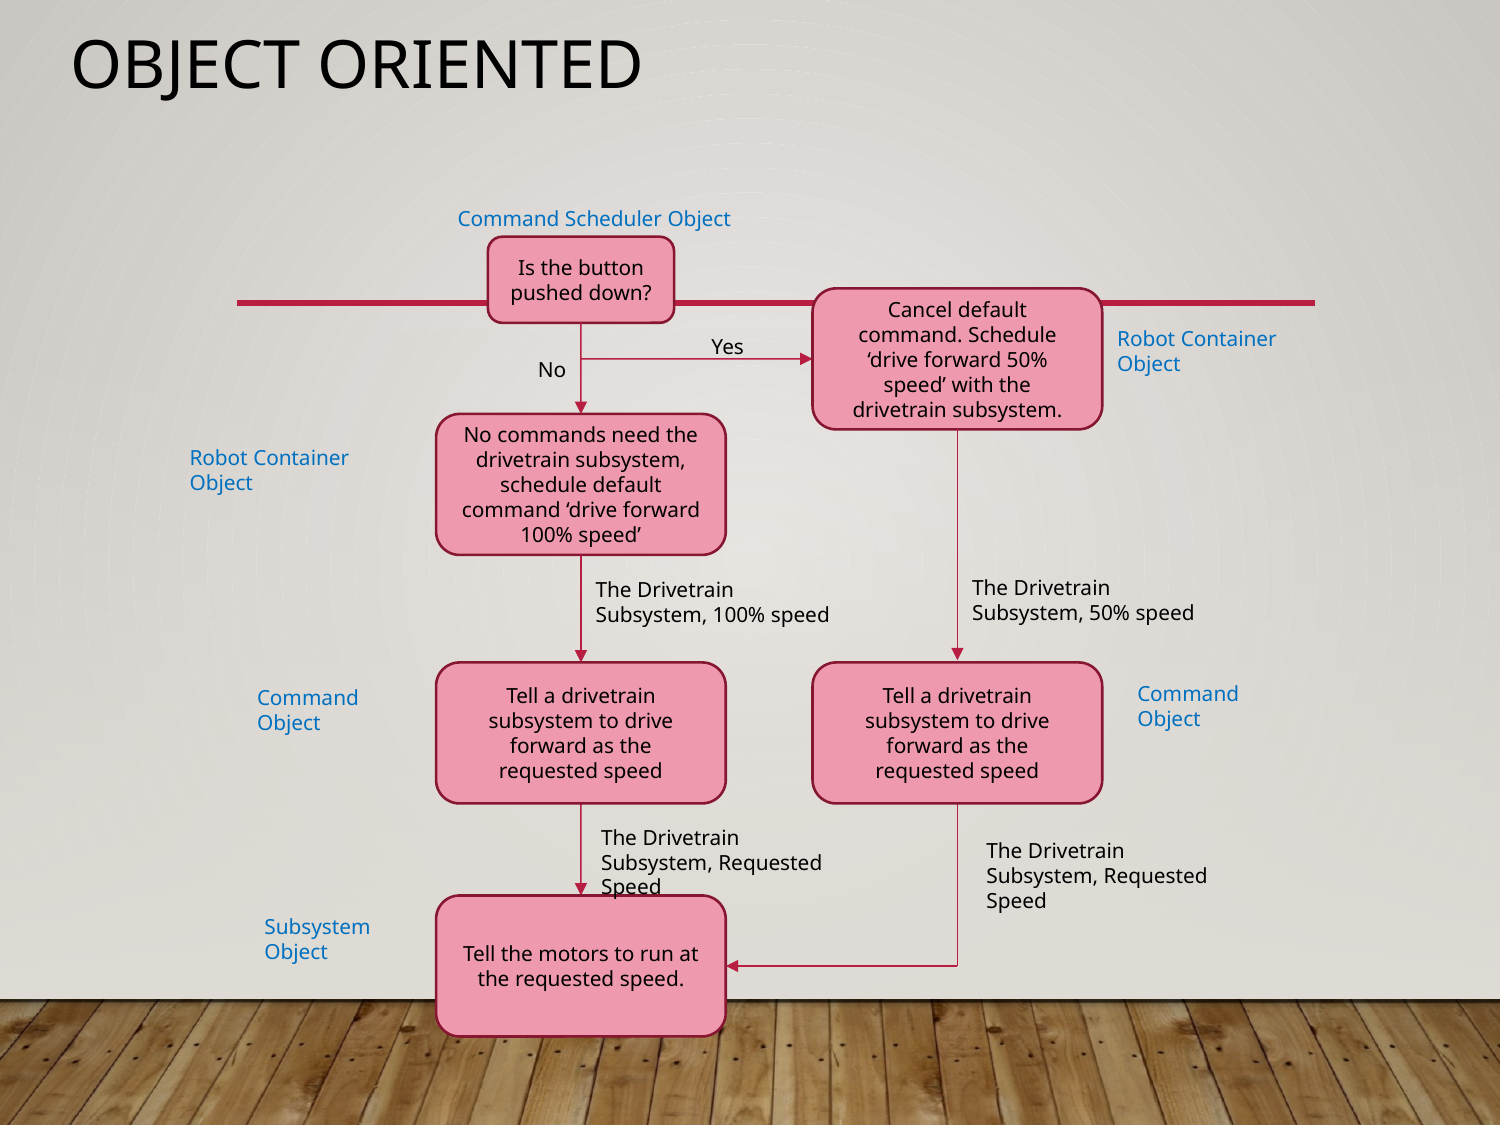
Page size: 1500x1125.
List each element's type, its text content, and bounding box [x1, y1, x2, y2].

text_box Subsystem Object [249, 905, 437, 971]
text_box The Drivetrain Subsystem, Requested Speed [971, 829, 1257, 920]
text_box No [523, 349, 580, 390]
text_box The Drivetrain Subsystem, 50% speed [958, 567, 1229, 632]
text_box The Drivetrain Subsystem, 100% speed [582, 568, 853, 634]
text_box No commands need the drivetrain subsystem, schedule default command ‘drive forward 100% speed’ [434, 412, 728, 557]
title Object Oriented [55, 23, 706, 126]
text_box Cancel default command. Schedule ‘drive forward 50% speed’ with the drivetrain subsystem. [811, 287, 1104, 431]
text_box Is the button pushed down? [486, 239, 676, 325]
text_box Tell a drivetrain subsystem to drive forward as the requested speed [434, 661, 728, 805]
text_box Tell the motors to run at the requested speed. [434, 894, 728, 1038]
text_box Command Object [242, 677, 429, 742]
text_box Robot Container Object [1102, 318, 1356, 384]
text_box Tell a drivetrain subsystem to drive forward as the requested speed [811, 661, 1104, 805]
picture [0, 999, 1500, 1125]
text_box Yes [696, 325, 777, 358]
text_box Command Scheduler Object [443, 198, 766, 239]
text_box The Drivetrain Subsystem, Requested Speed [586, 816, 871, 907]
text_box Robot Container Object [174, 437, 429, 503]
text_box Yes [696, 360, 777, 366]
text_box Command Object [1122, 673, 1309, 739]
